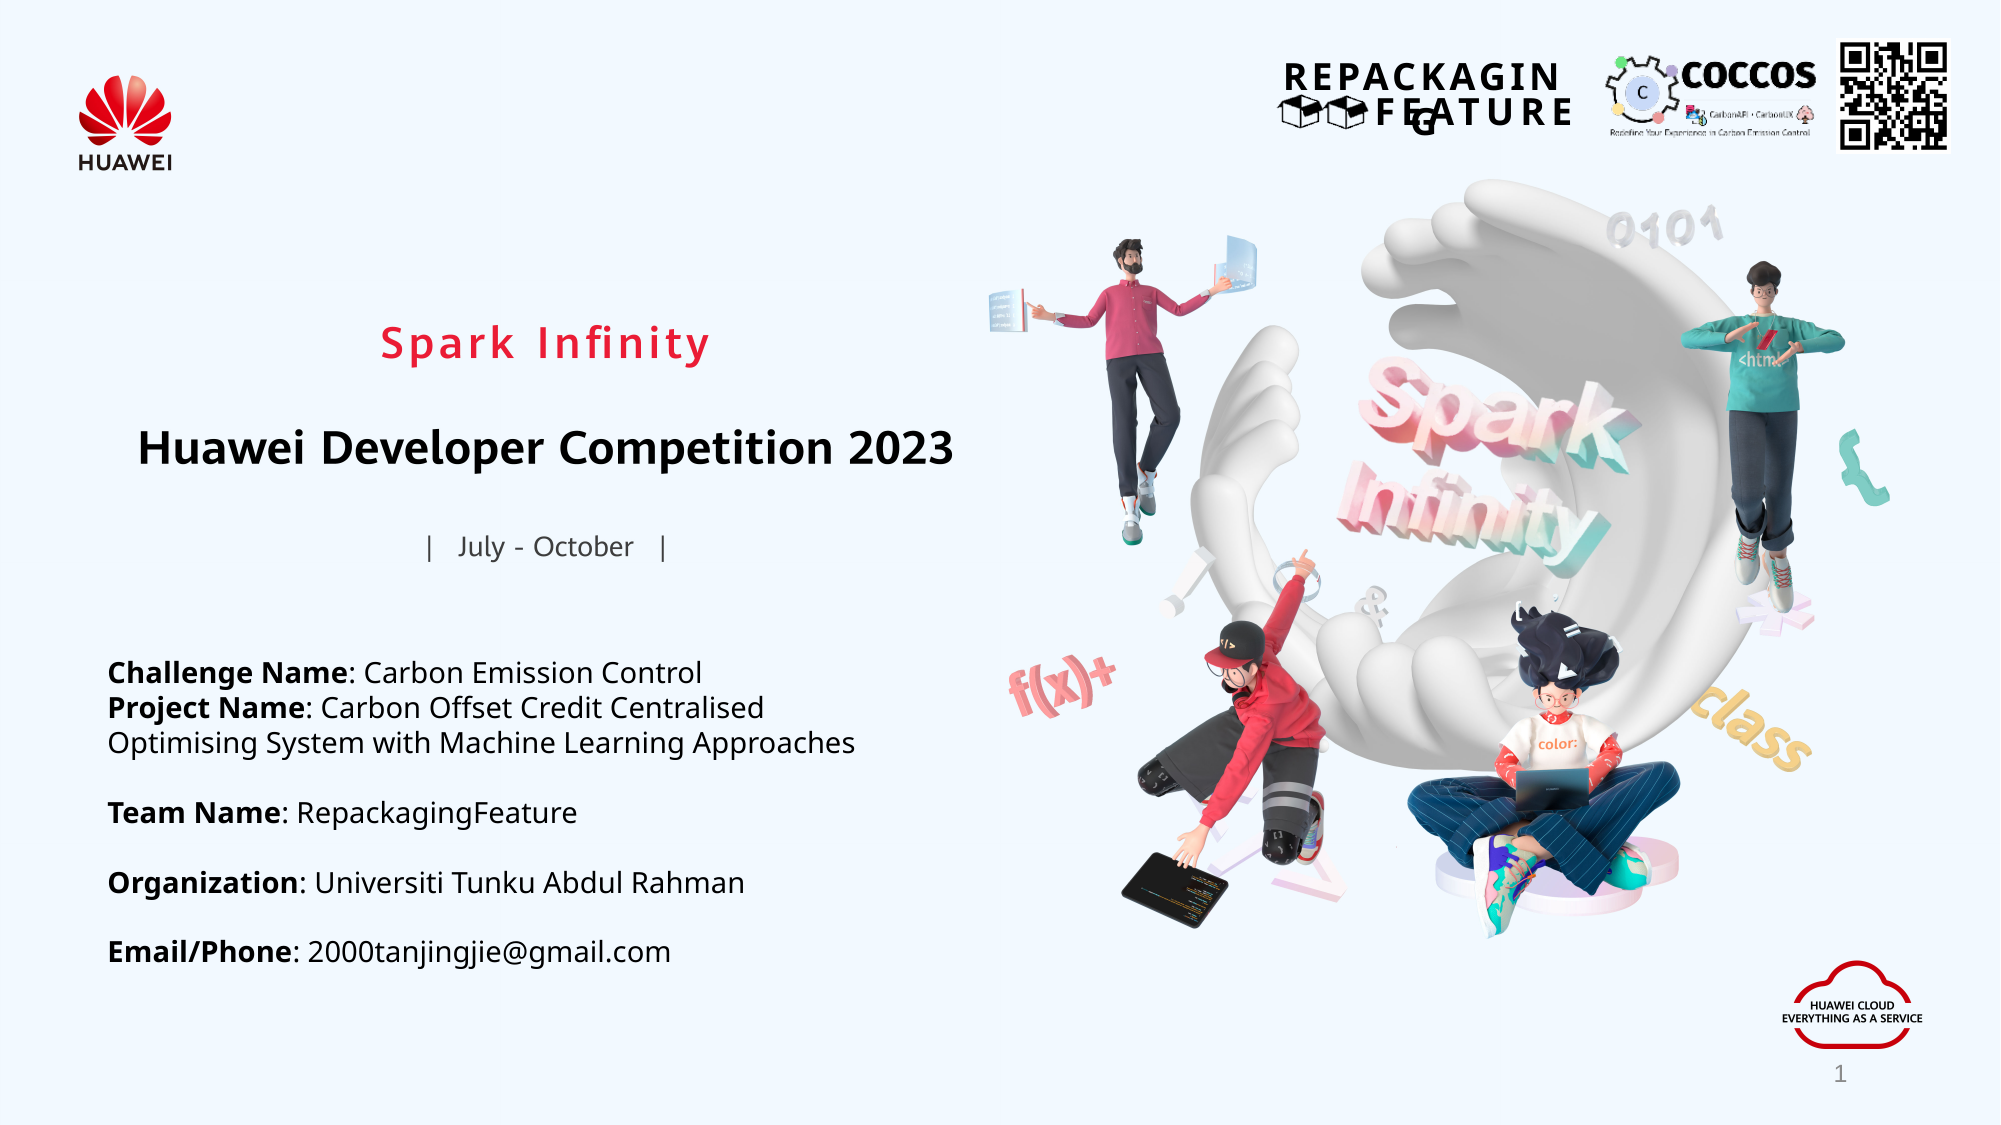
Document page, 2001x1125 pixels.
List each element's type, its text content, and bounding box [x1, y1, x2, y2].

text_box REPACKAGING [1257, 46, 1426, 151]
text_box FEATURE [1357, 80, 1426, 140]
text_box Challenge Name: Carbon Emission Control Project Name: Carbon Offset Credit Centralised Optimising System with Machine Learning Approaches Team Name: RepackagingFeature Organization: Universiti Tunku Abdul Rahman Email/Phone: 2000tanjingjie@gmail.com [92, 611, 875, 977]
picture [0, 0, 2001, 1125]
slide_number 1 [1412, 1042, 1863, 1103]
